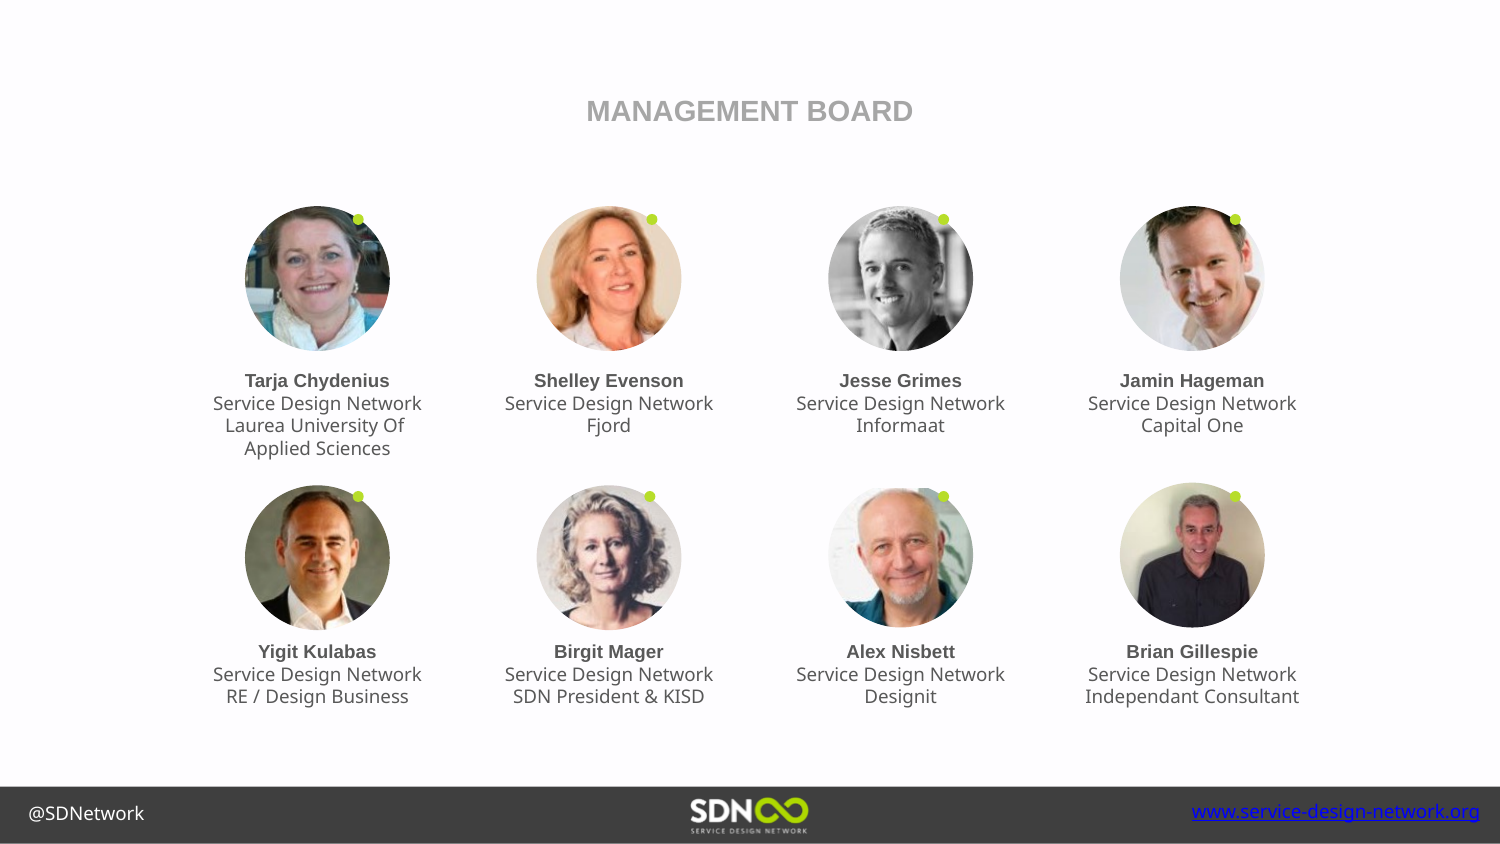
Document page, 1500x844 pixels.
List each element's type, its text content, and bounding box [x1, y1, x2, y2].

text_box Alex Nisbett Service Design Network Designit [777, 632, 1024, 715]
picture [827, 487, 974, 628]
text_box MANAGEMENT BOARD [450, 78, 1049, 135]
text_box Birgit Mager Service Design Network SDN President & KISD [486, 632, 732, 715]
picture [680, 787, 820, 844]
text_box Shelley Evenson Service Design Network Fjord [490, 361, 732, 445]
text_box Yigit Kulabas Service Design Network RE / Design Business [194, 632, 441, 715]
picture [827, 205, 974, 352]
text_box Tarja Chydenius Service Design Network Laurea University Of Applied Sciences [144, 361, 490, 467]
picture [244, 485, 391, 631]
text_box Jamin Hageman Service Design Network Capital One [1069, 361, 1316, 445]
picture [244, 205, 391, 352]
picture [536, 205, 682, 352]
text_box Jesse Grimes Service Design Network Informaat [777, 361, 1024, 445]
picture [1119, 205, 1265, 352]
picture [536, 485, 682, 631]
text_box Brian Gillespie Service Design Network Independant Consultant [1069, 632, 1316, 715]
picture [1119, 482, 1265, 628]
